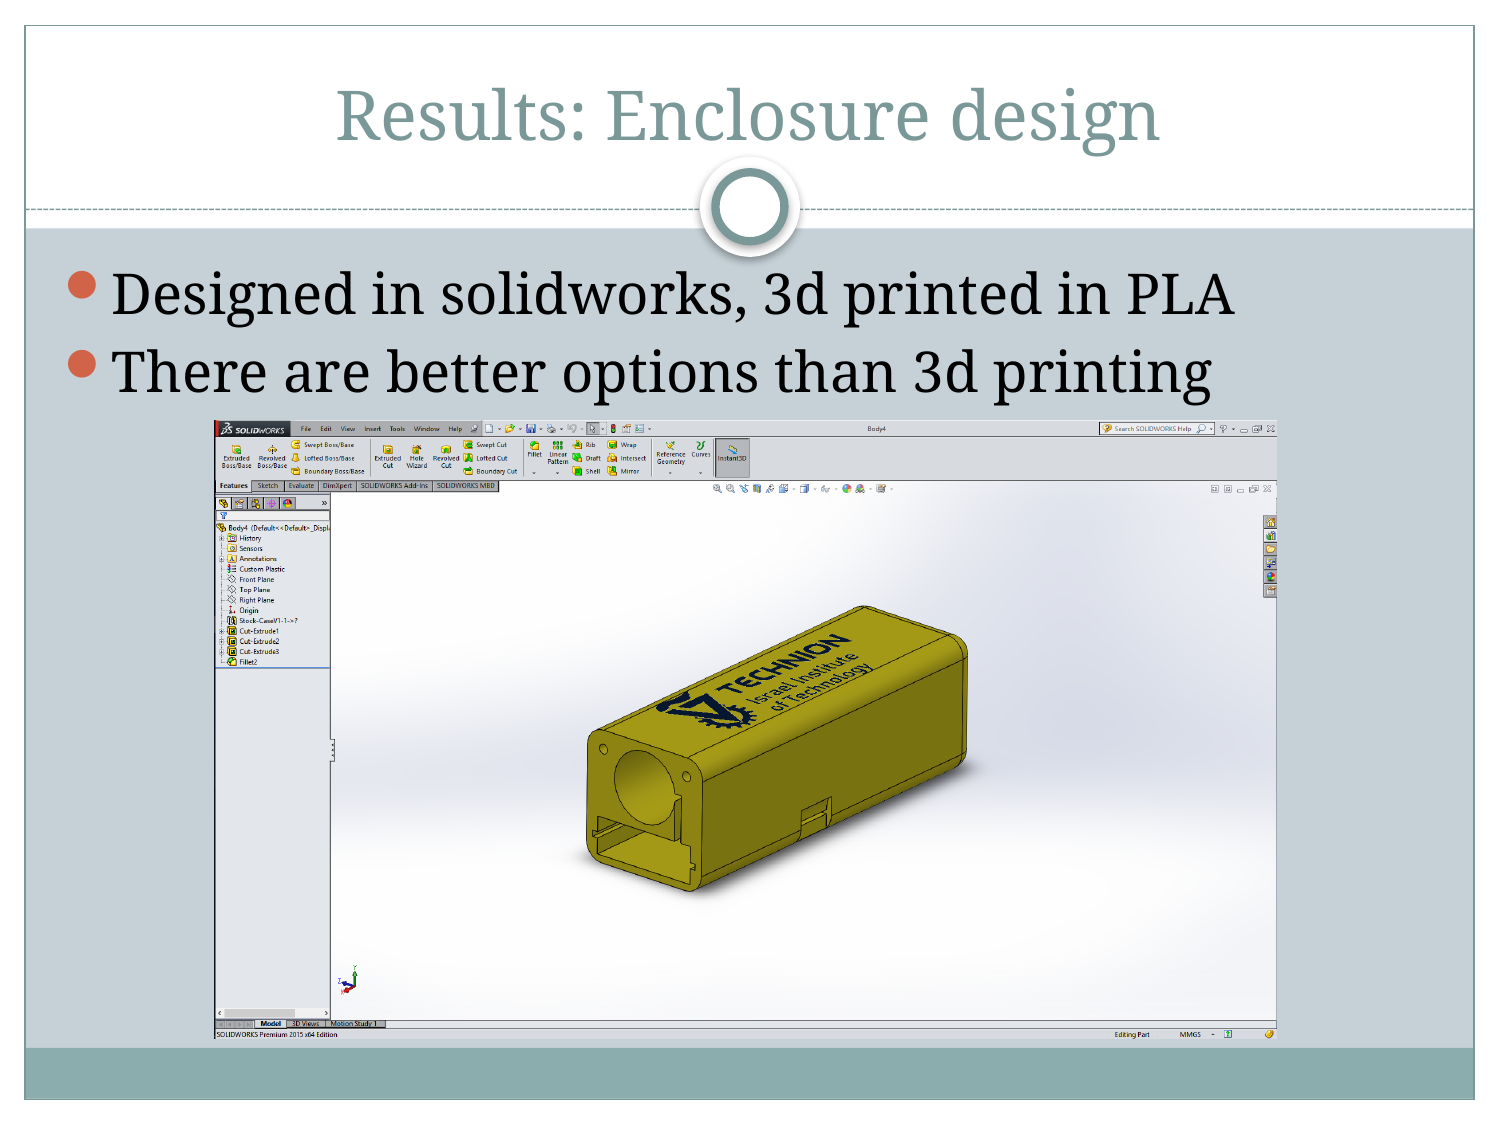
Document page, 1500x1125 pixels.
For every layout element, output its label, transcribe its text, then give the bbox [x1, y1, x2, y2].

title Results: Enclosure design [49, 37, 1450, 162]
picture [213, 420, 1281, 1039]
list Designed in solidworks, 3d printed in PLA There are better options than 3d printing [49, 250, 1445, 1001]
